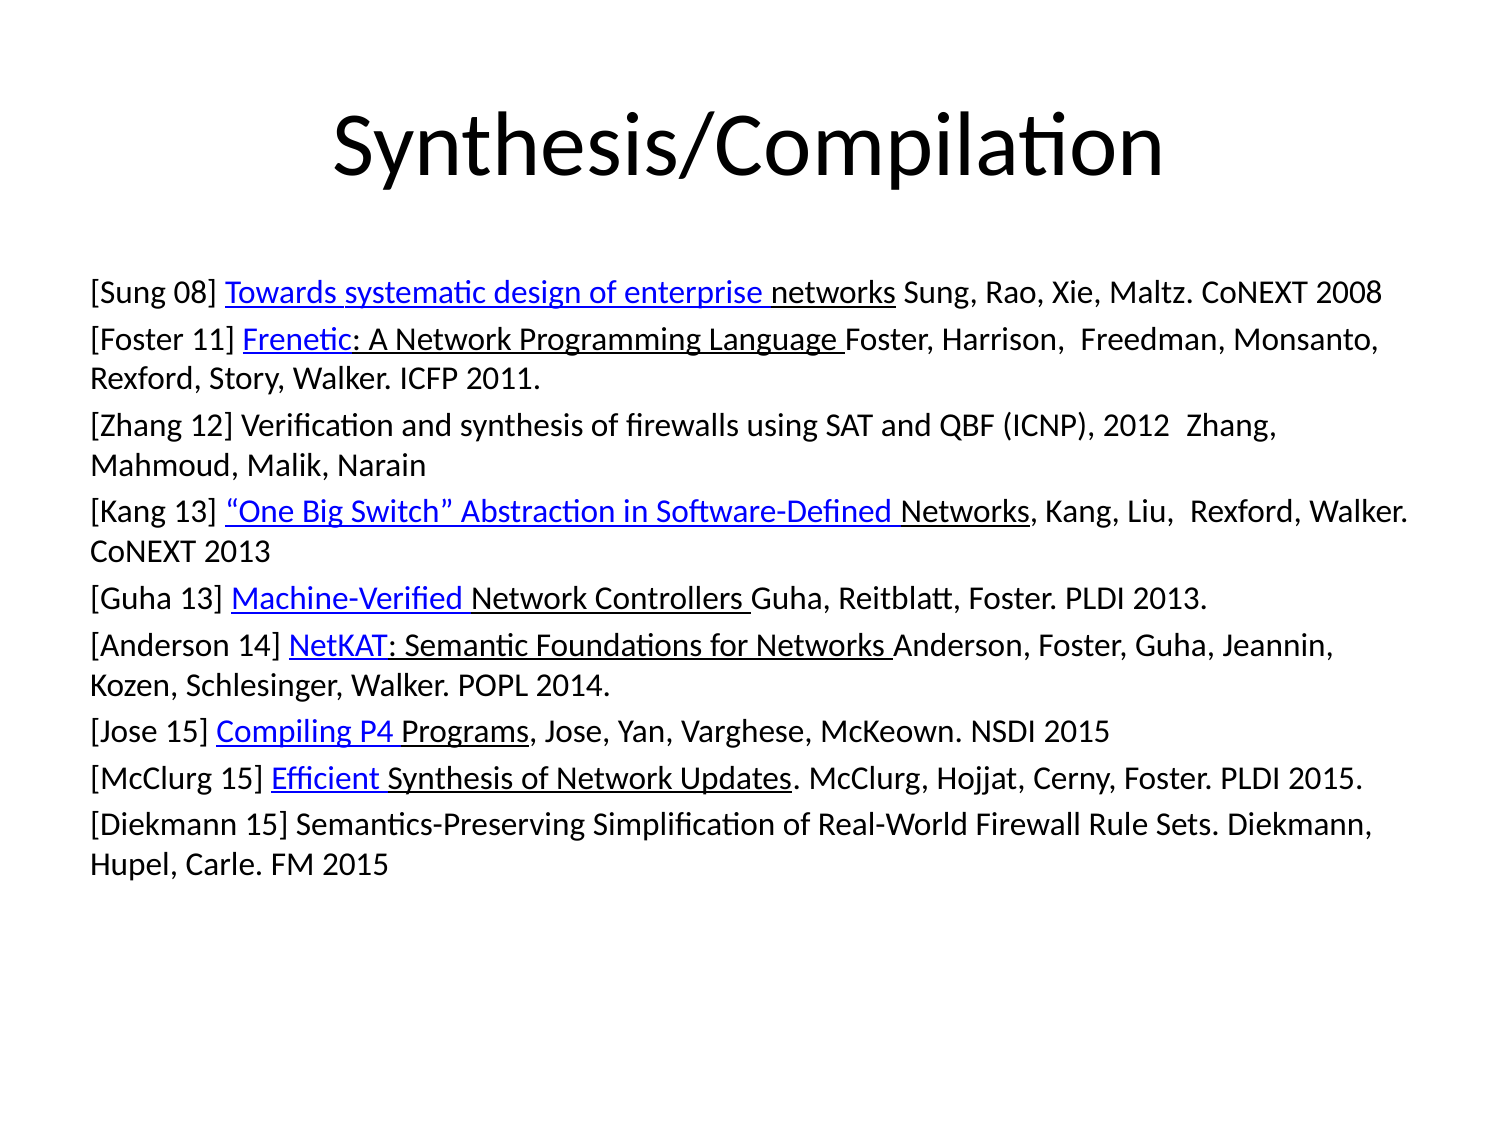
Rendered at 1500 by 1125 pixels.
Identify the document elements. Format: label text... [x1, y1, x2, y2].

title Synthesis/Compilation [74, 44, 1426, 233]
list [Sung 08] Towards systematic design of enterprise networks Sung, Rao, Xie, Maltz. CoNEXT 2008 [Foster 11] Frenetic: A Network Programming Language Foster, Harrison, Freedman, Monsanto, Rexford, Story, Walker. ICFP 2011. [Zhang 12] Verification and synthesis of firewalls using SAT and QBF (ICNP), 2012 Zhang, Mahmoud, Malik, Narain [Kang 13] “One Big Switch” Abstraction in Software-Defined Networks, Kang, Liu, Rexford, Walker. CoNEXT 2013 [Guha 13] Machine-Verified Network Controllers Guha, Reitblatt, Foster. PLDI 2013. [Anderson 14] NetKAT: Semantic Foundations for Networks Anderson, Foster, Guha, Jeannin, Kozen, Schlesinger, Walker. POPL 2014. [Jose 15] Compiling P4 Programs, Jose, Yan, Varghese, McKeown. NSDI 2015 [McClurg 15] Efficient Synthesis of Network Updates. McClurg, Hojjat, Cerny, Foster. PLDI 2015. [Diekmann 15] Semantics-Preserving Simplification of Real-World Firewall Rule Sets. Diekmann, Hupel, Carle. FM 2015 [74, 262, 1426, 1006]
